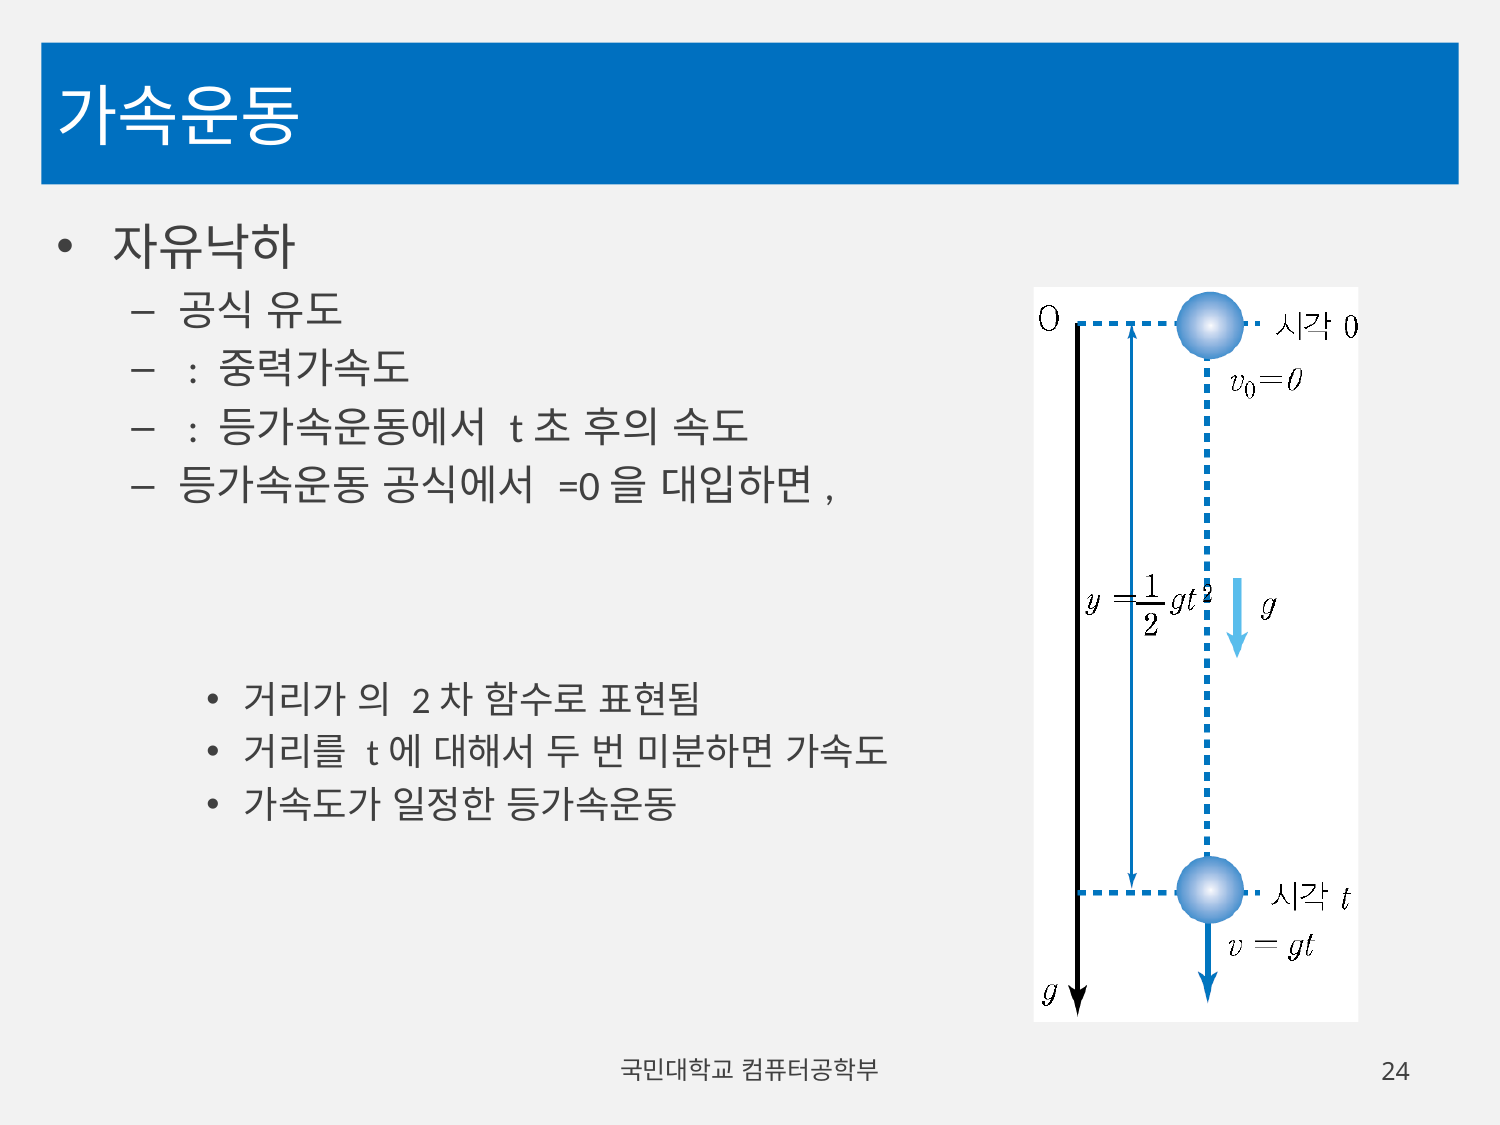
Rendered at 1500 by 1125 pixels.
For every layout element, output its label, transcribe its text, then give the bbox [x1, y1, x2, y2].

slide_number 24 [1074, 1042, 1425, 1103]
footer 국민대학교 컴퓨터공학부 [466, 1042, 1034, 1103]
picture [1033, 287, 1359, 1022]
title 가속운동 [41, 42, 1459, 185]
